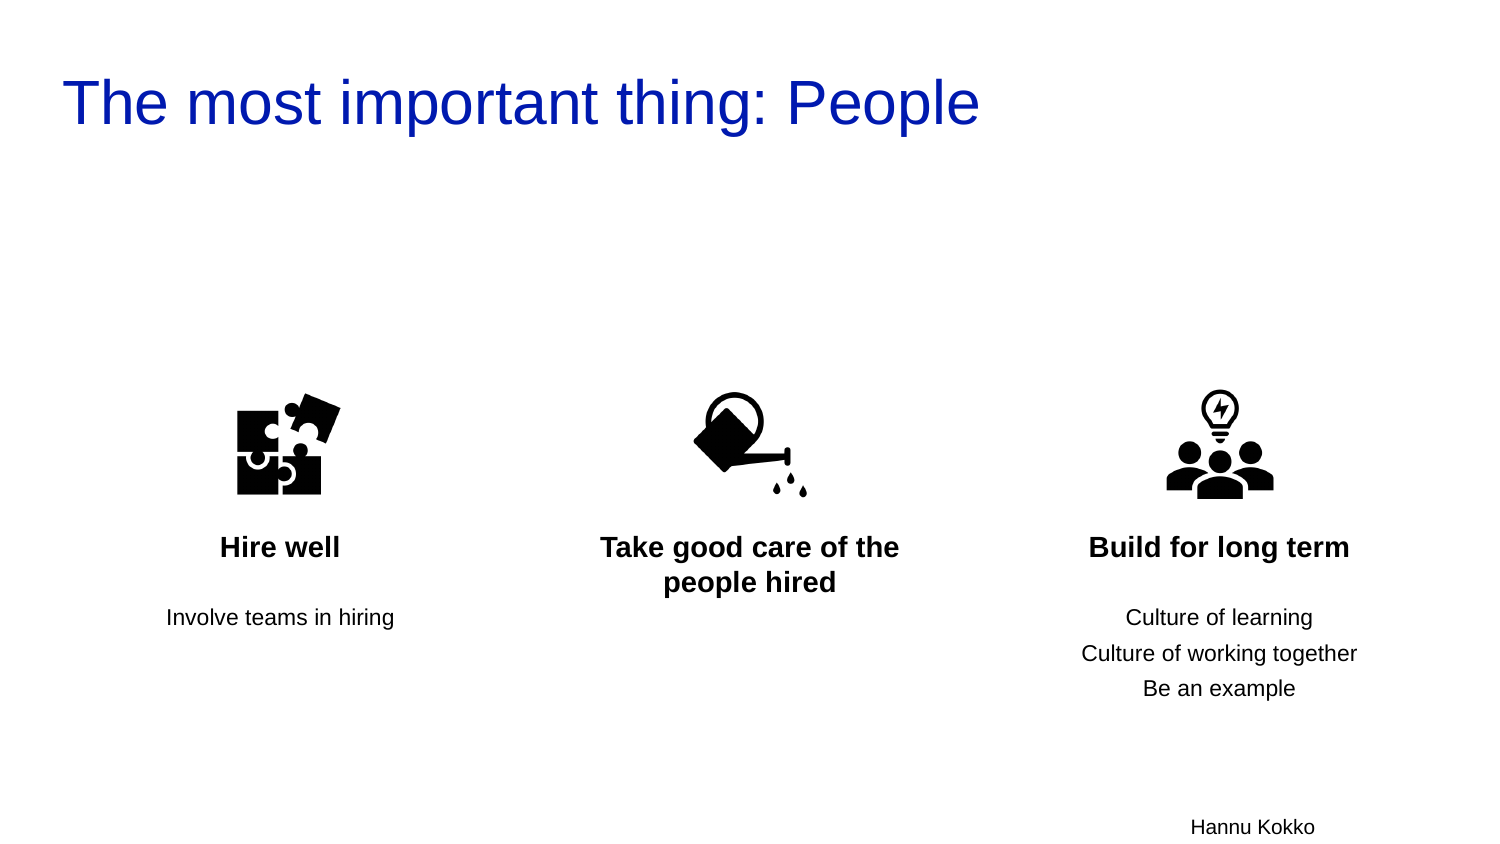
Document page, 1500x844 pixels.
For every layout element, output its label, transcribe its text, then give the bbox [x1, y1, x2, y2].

text_box Hannu Kokko [1175, 806, 1331, 844]
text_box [78, 336, 1422, 743]
title The most important thing: People [57, 38, 1454, 160]
